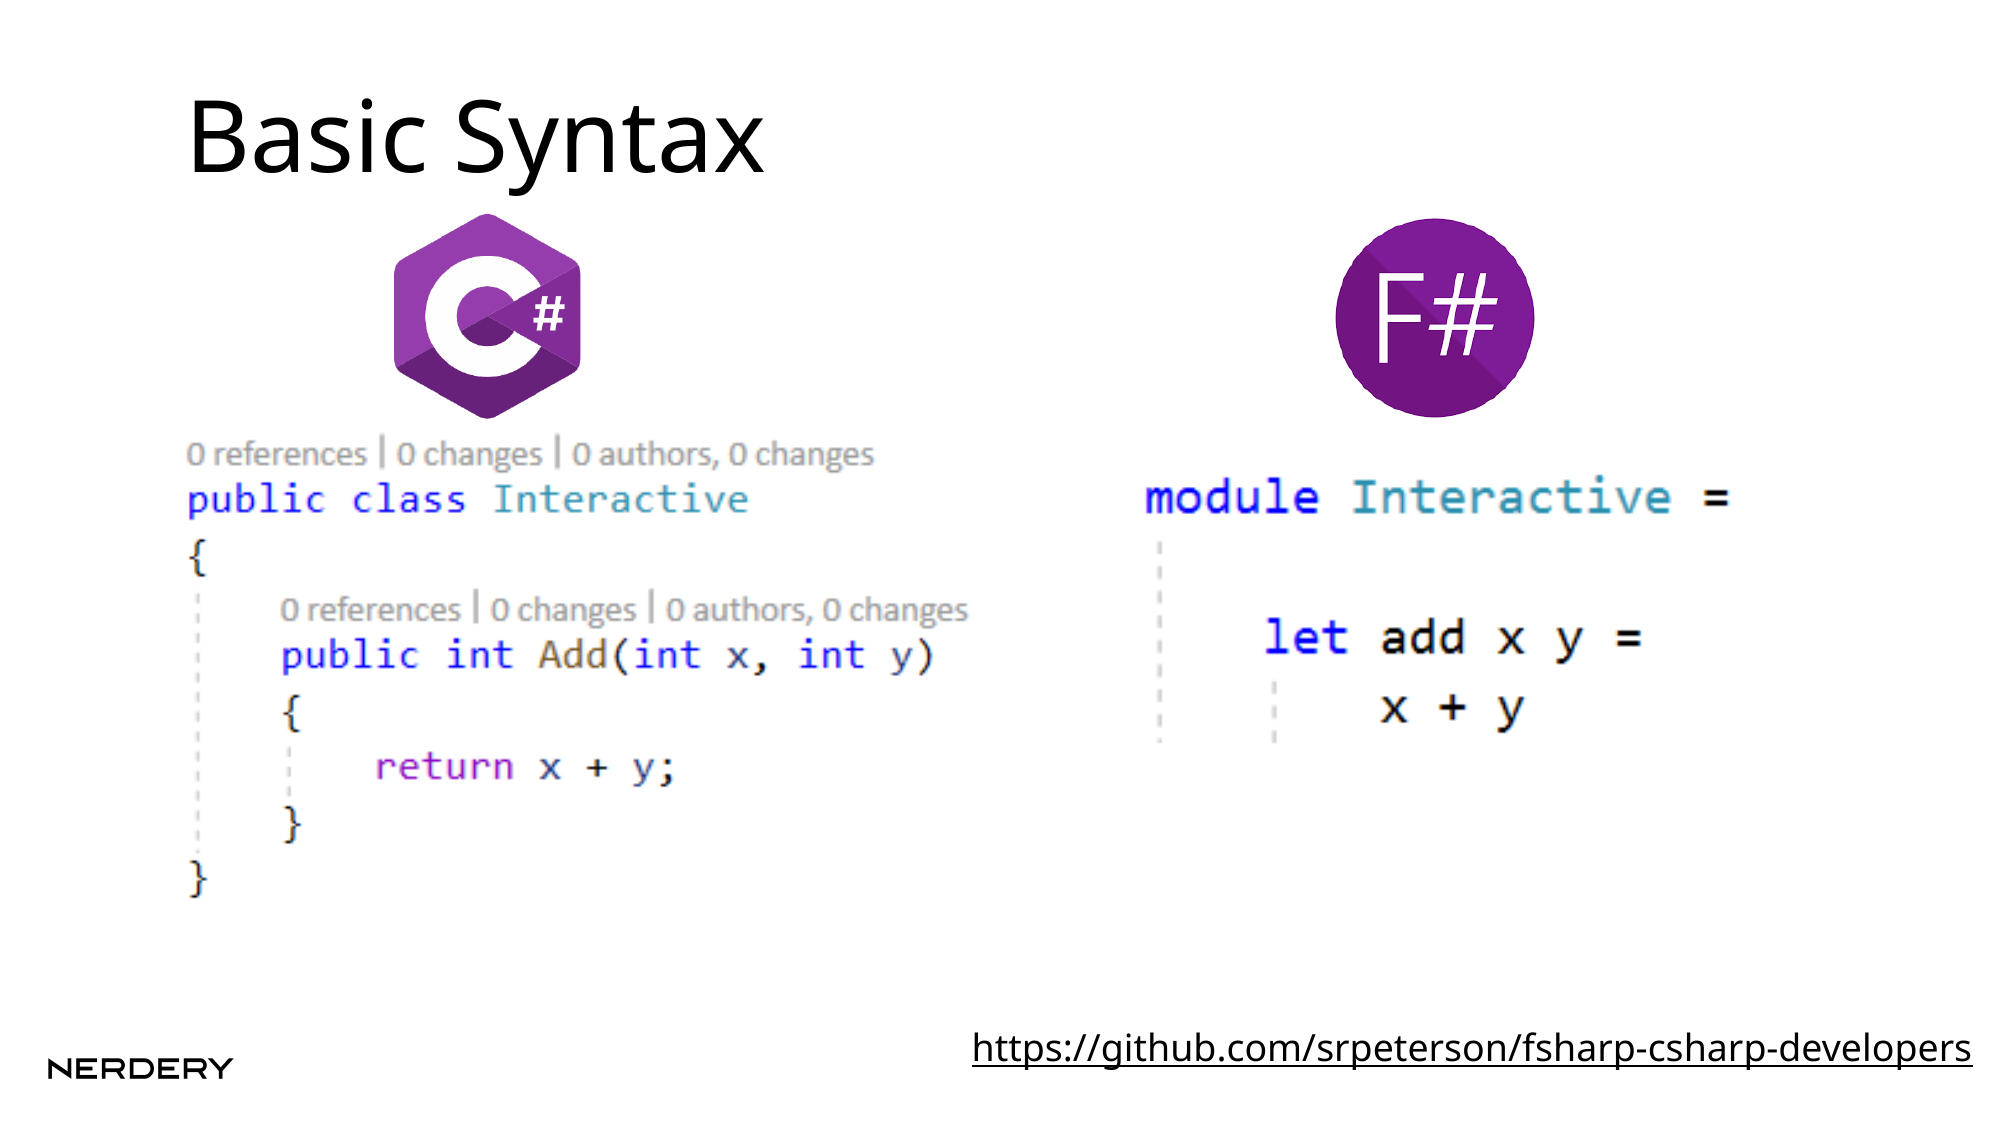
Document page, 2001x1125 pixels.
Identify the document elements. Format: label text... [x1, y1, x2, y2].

picture [42, 1053, 240, 1084]
picture [140, 143, 1812, 933]
text_box Basic Syntax [170, 65, 1366, 201]
text_box https://github.com/srpeterson/fsharp-csharp-developers [956, 1016, 1988, 1083]
picture [1332, 215, 1537, 420]
